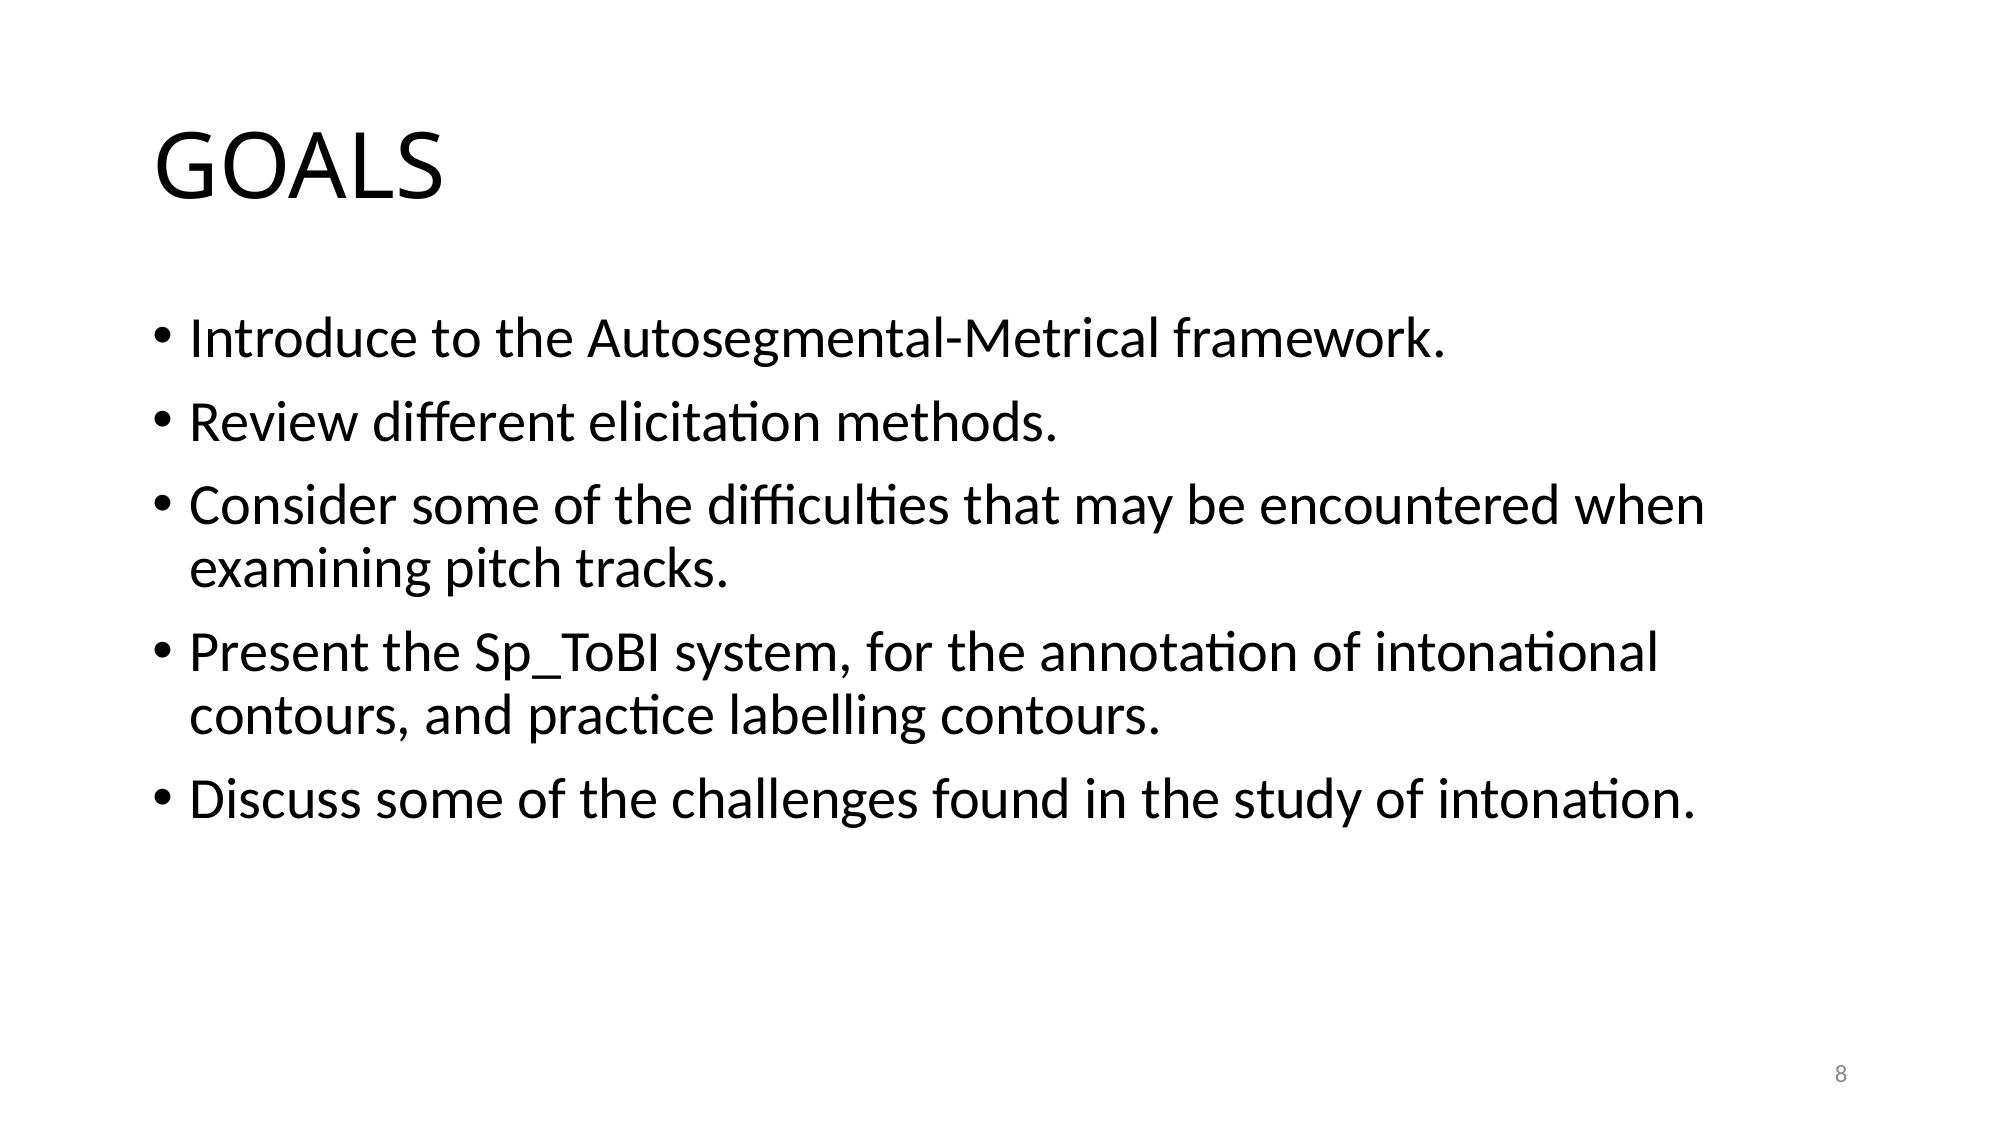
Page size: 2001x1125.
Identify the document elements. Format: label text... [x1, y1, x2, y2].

slide_number 8 [1412, 1042, 1863, 1103]
title GOALS [137, 59, 1863, 278]
list Introduce to the Autosegmental-Metrical framework. Review different elicitation methods. Consider some of the difficulties that may be encountered when examining pitch tracks. Present the Sp_ToBI system, for the annotation of intonational contours, and practice labelling contours. Discuss some of the challenges found in the study of intonation. [137, 299, 1863, 1014]
